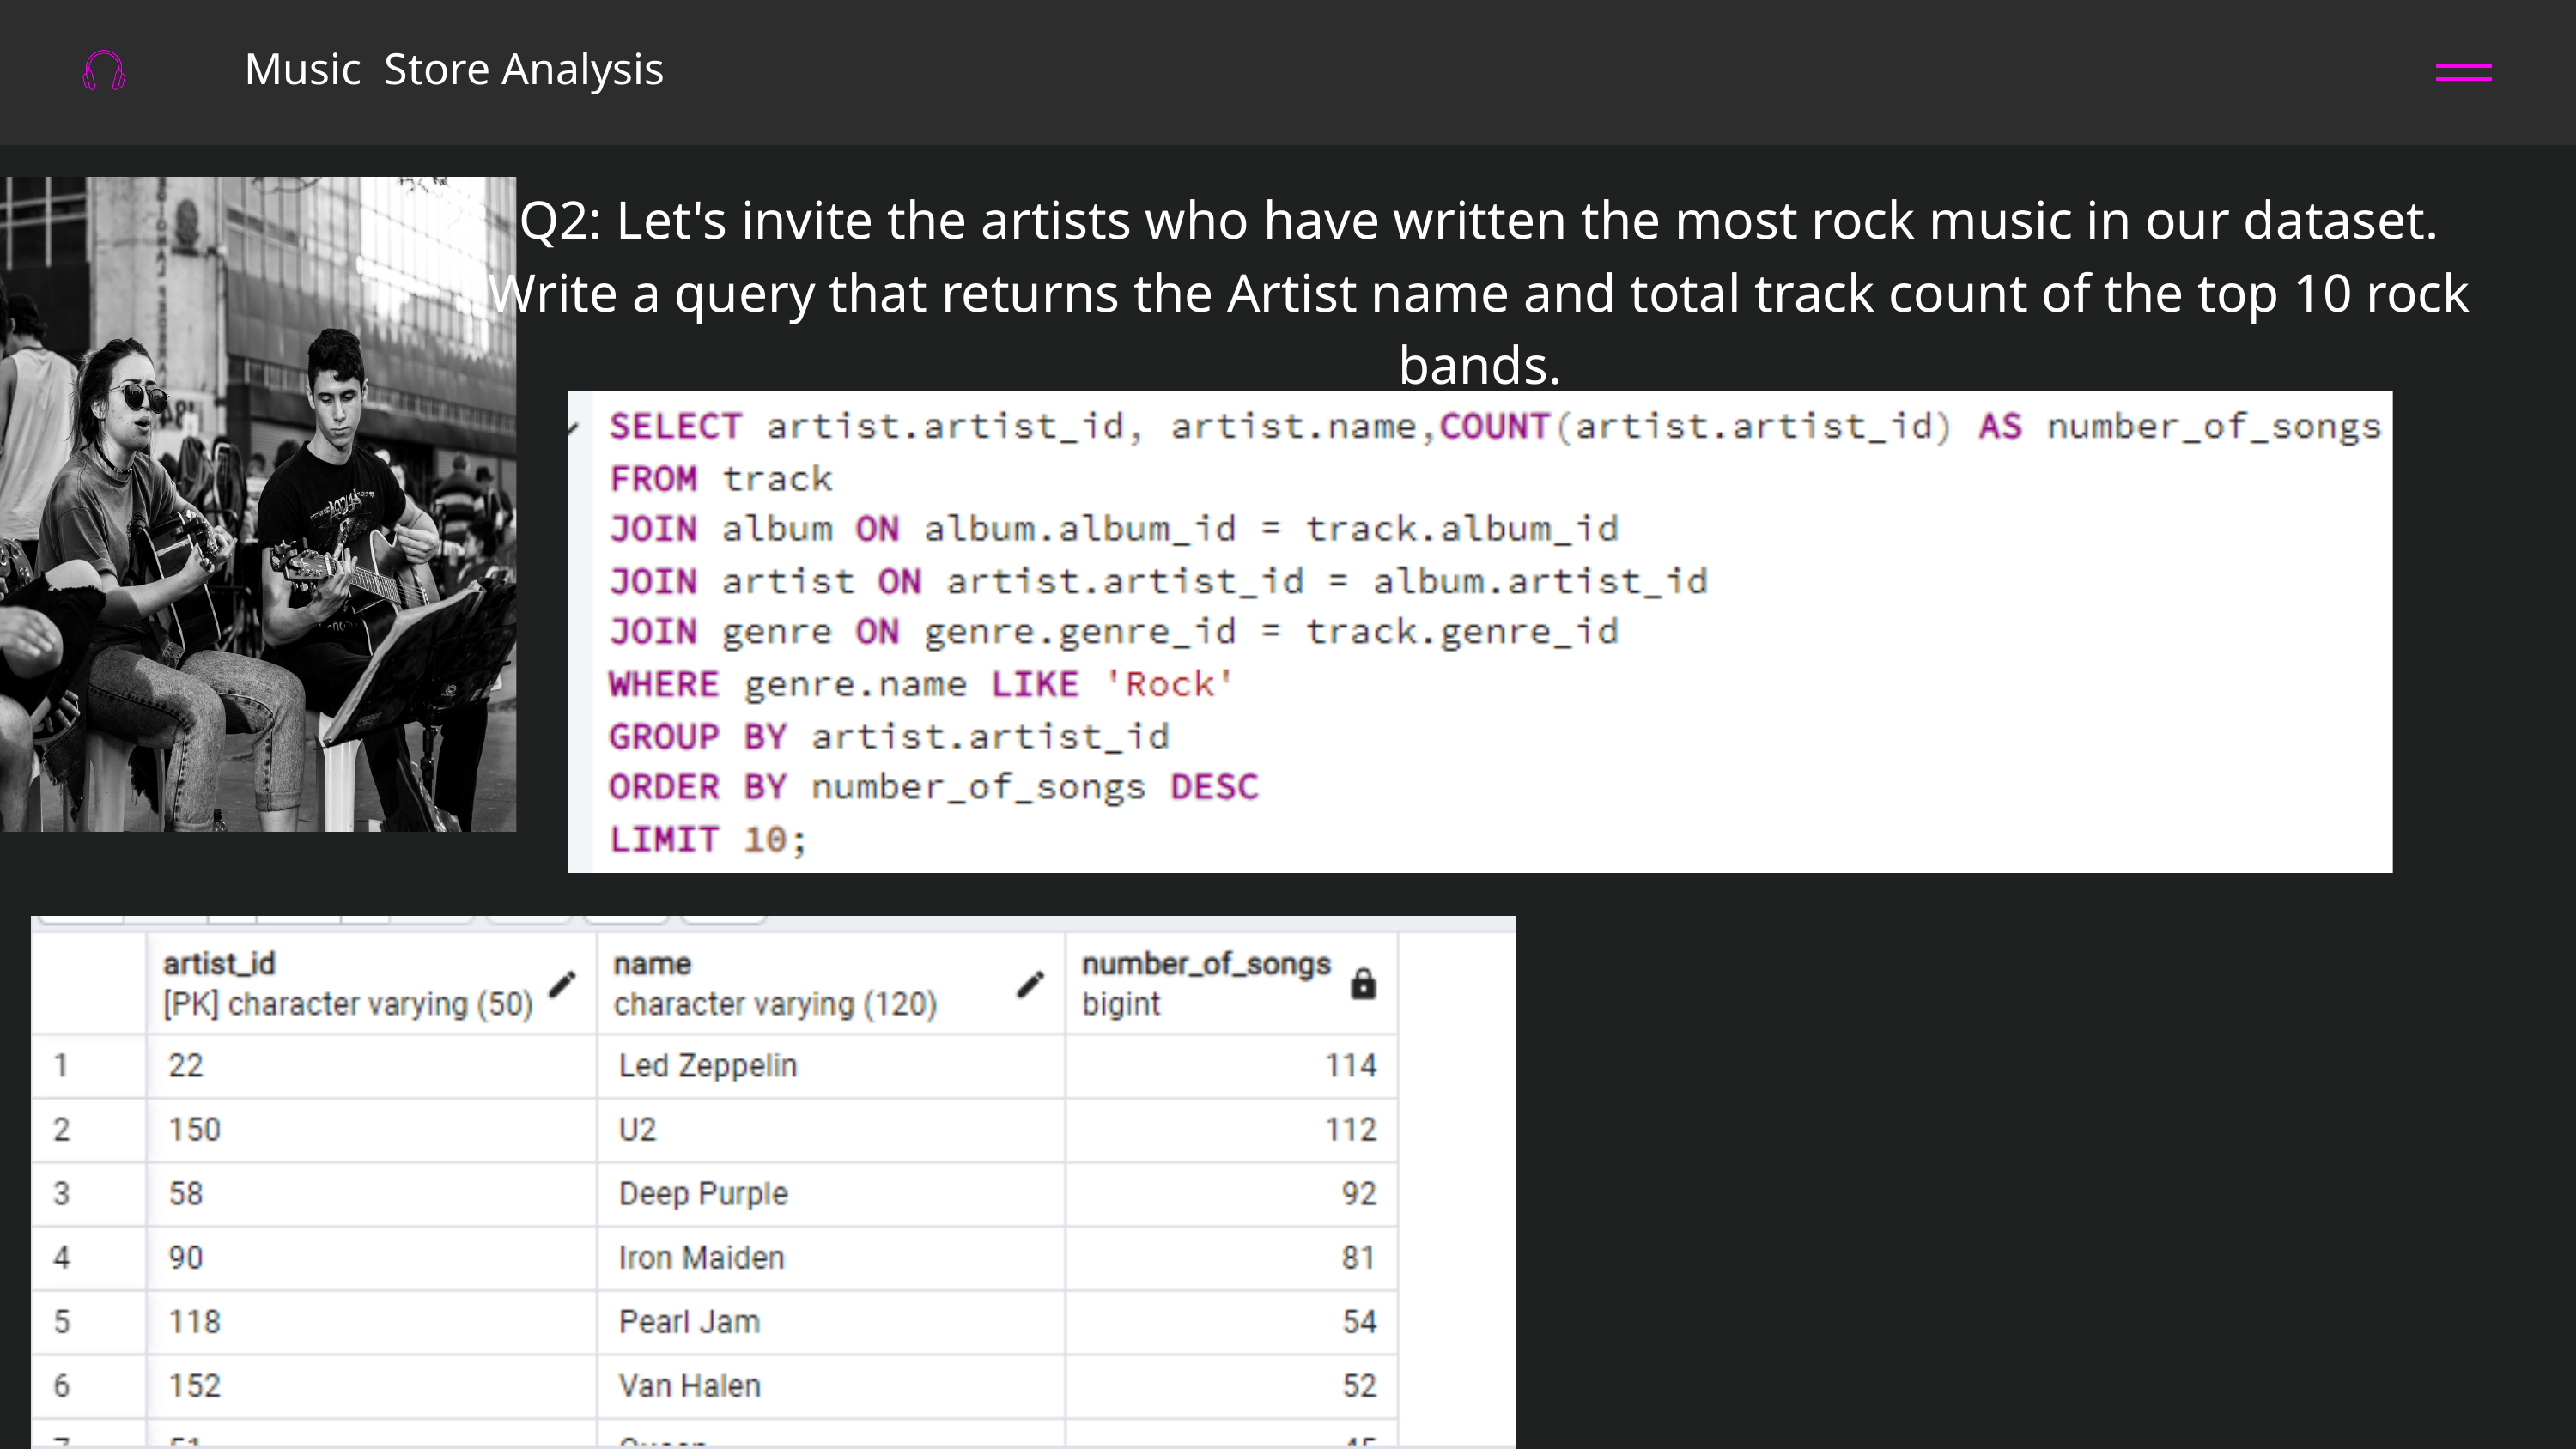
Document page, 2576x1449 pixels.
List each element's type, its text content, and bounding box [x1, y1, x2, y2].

text_box [31, 916, 1516, 1449]
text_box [2435, 64, 2493, 69]
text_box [2435, 76, 2493, 82]
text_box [0, 177, 517, 832]
text_box Q2: Let's invite the artists who have written the most rock music in our dataset. Write a query that returns the Artist name and total track count of the top 10 rock bands. [517, 177, 2492, 395]
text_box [0, 0, 2576, 145]
text_box [568, 395, 2393, 873]
